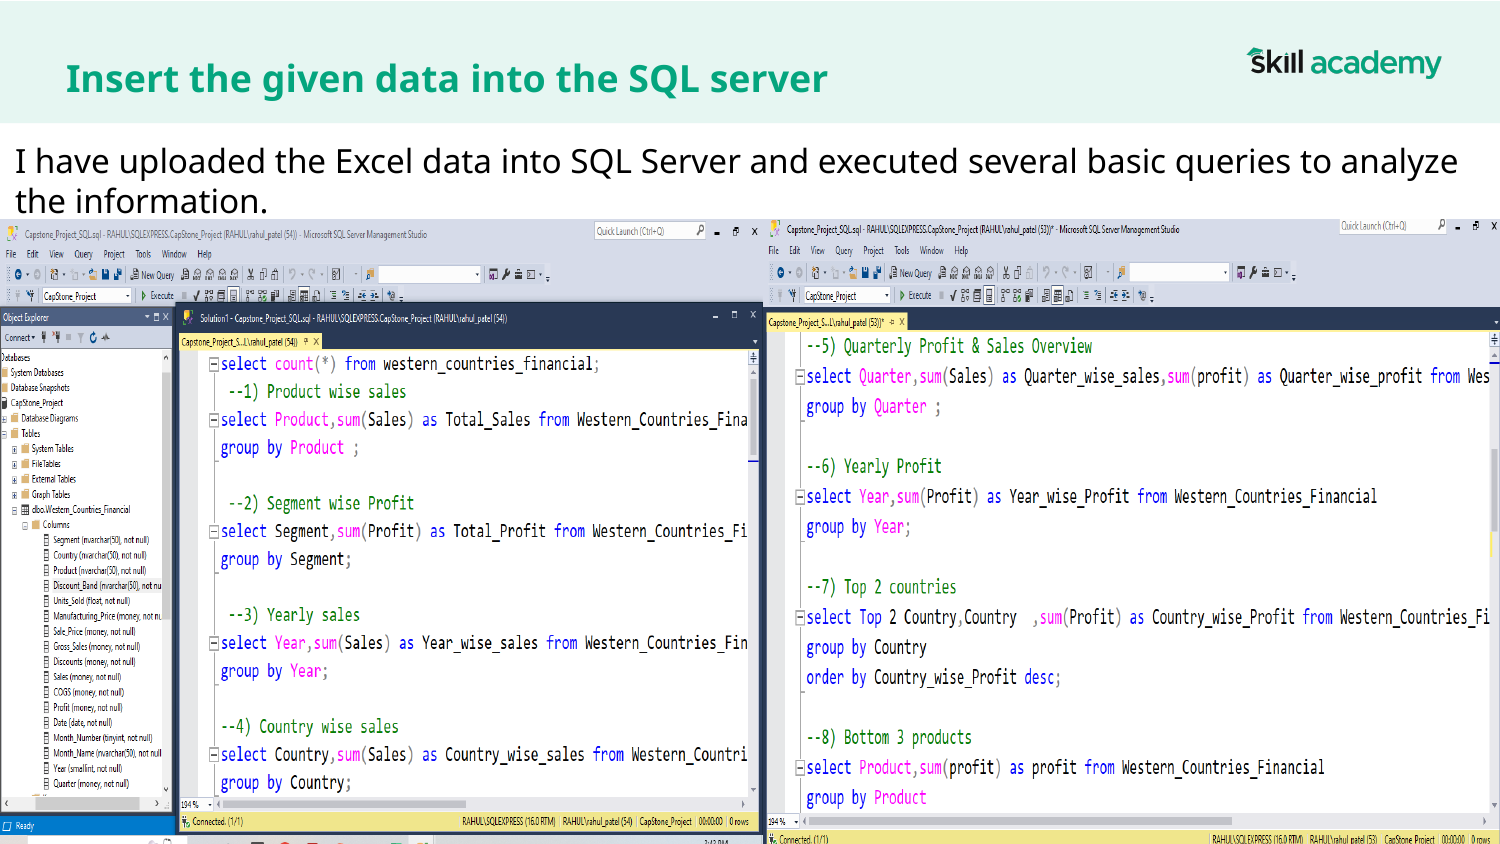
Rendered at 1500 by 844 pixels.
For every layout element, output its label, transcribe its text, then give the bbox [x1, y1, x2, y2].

picture [0, 219, 1500, 844]
list I have uploaded the Excel data into SQL Server and executed several basic queries to analyze the information. [0, 125, 1500, 219]
title Insert the given data into the SQL server [51, 40, 1449, 125]
